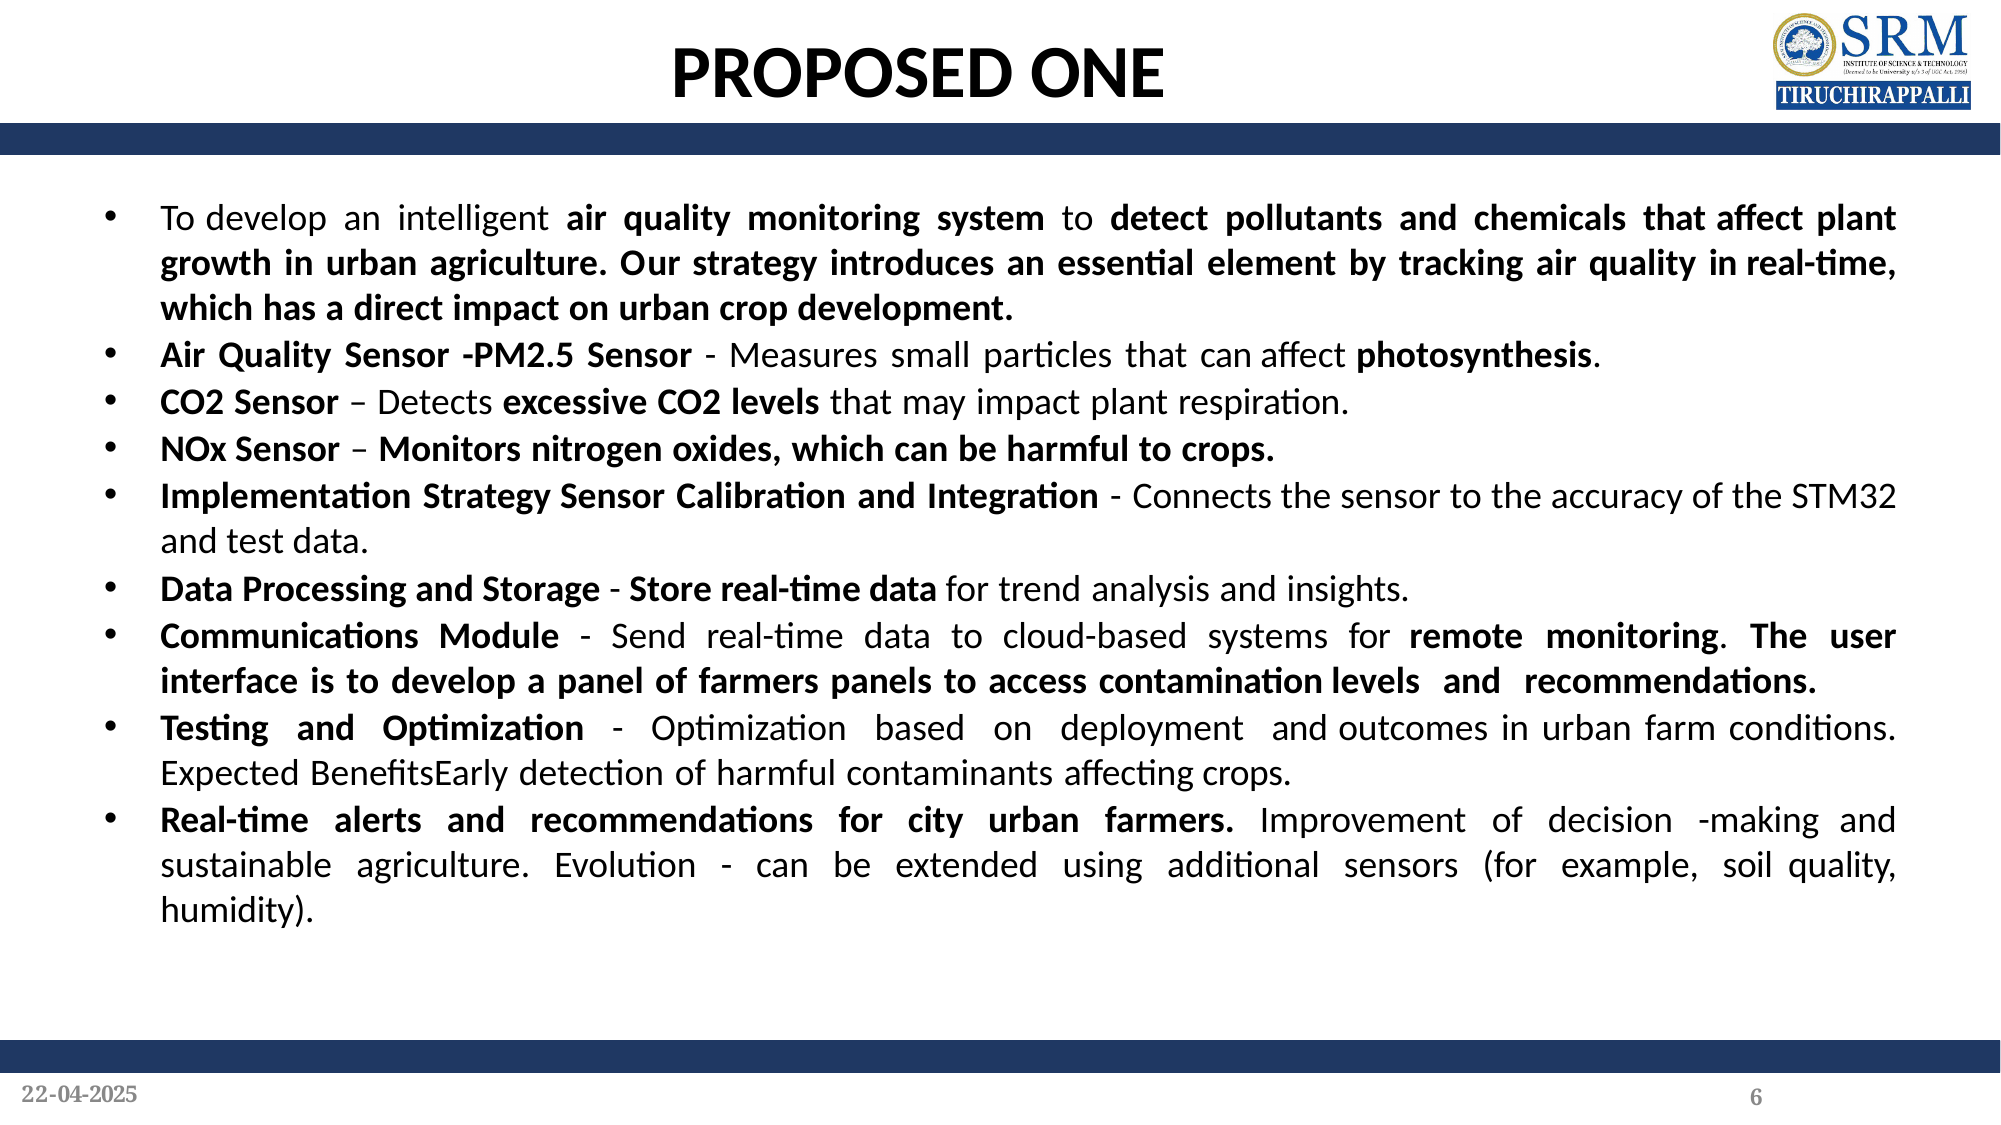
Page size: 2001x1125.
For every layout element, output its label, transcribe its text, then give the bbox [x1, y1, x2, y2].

picture [1773, 13, 1971, 110]
slide_number 6 [1743, 1081, 1780, 1125]
text_box To develop an intelligent air quality monitoring system to detect pollutants and chemicals that affect plant growth in urban agriculture. Our strategy introduces an essential element by tracking air quality in real-time, which has a direct impact on urban crop development. Air Quality Sensor -PM2.5 Sensor - Measures small particles that can affect photosynthesis. CO2 Sensor – Detects excessive CO2 levels that may impact plant respiration. NOx Sensor – Monitors nitrogen oxides, which can be harmful to crops. Implementation Strategy Sensor Calibration and Integration - Connects the sensor to the accuracy of the STM32 and test data. Data Processing and Storage - Store real-time data for trend analysis and insights. Communications Module - Send real-time data to cloud-based systems for remote monitoring. The user interface is to develop a panel of farmers panels to access contamination levels and recommendations. Testing and Optimization - Optimization based on deployment and outcomes in urban farm conditions. Expected BenefitsEarly detection of harmful contaminants affecting crops. Real-time alerts and recommendations for city urban farmers. Improvement of decision -making and sustainable agriculture. Evolution - can be extended using additional sensors (for example, soil quality, humidity). [102, 190, 1898, 931]
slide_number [19, 1079, 197, 1125]
title PROPOSED ONE [669, 12, 1607, 190]
